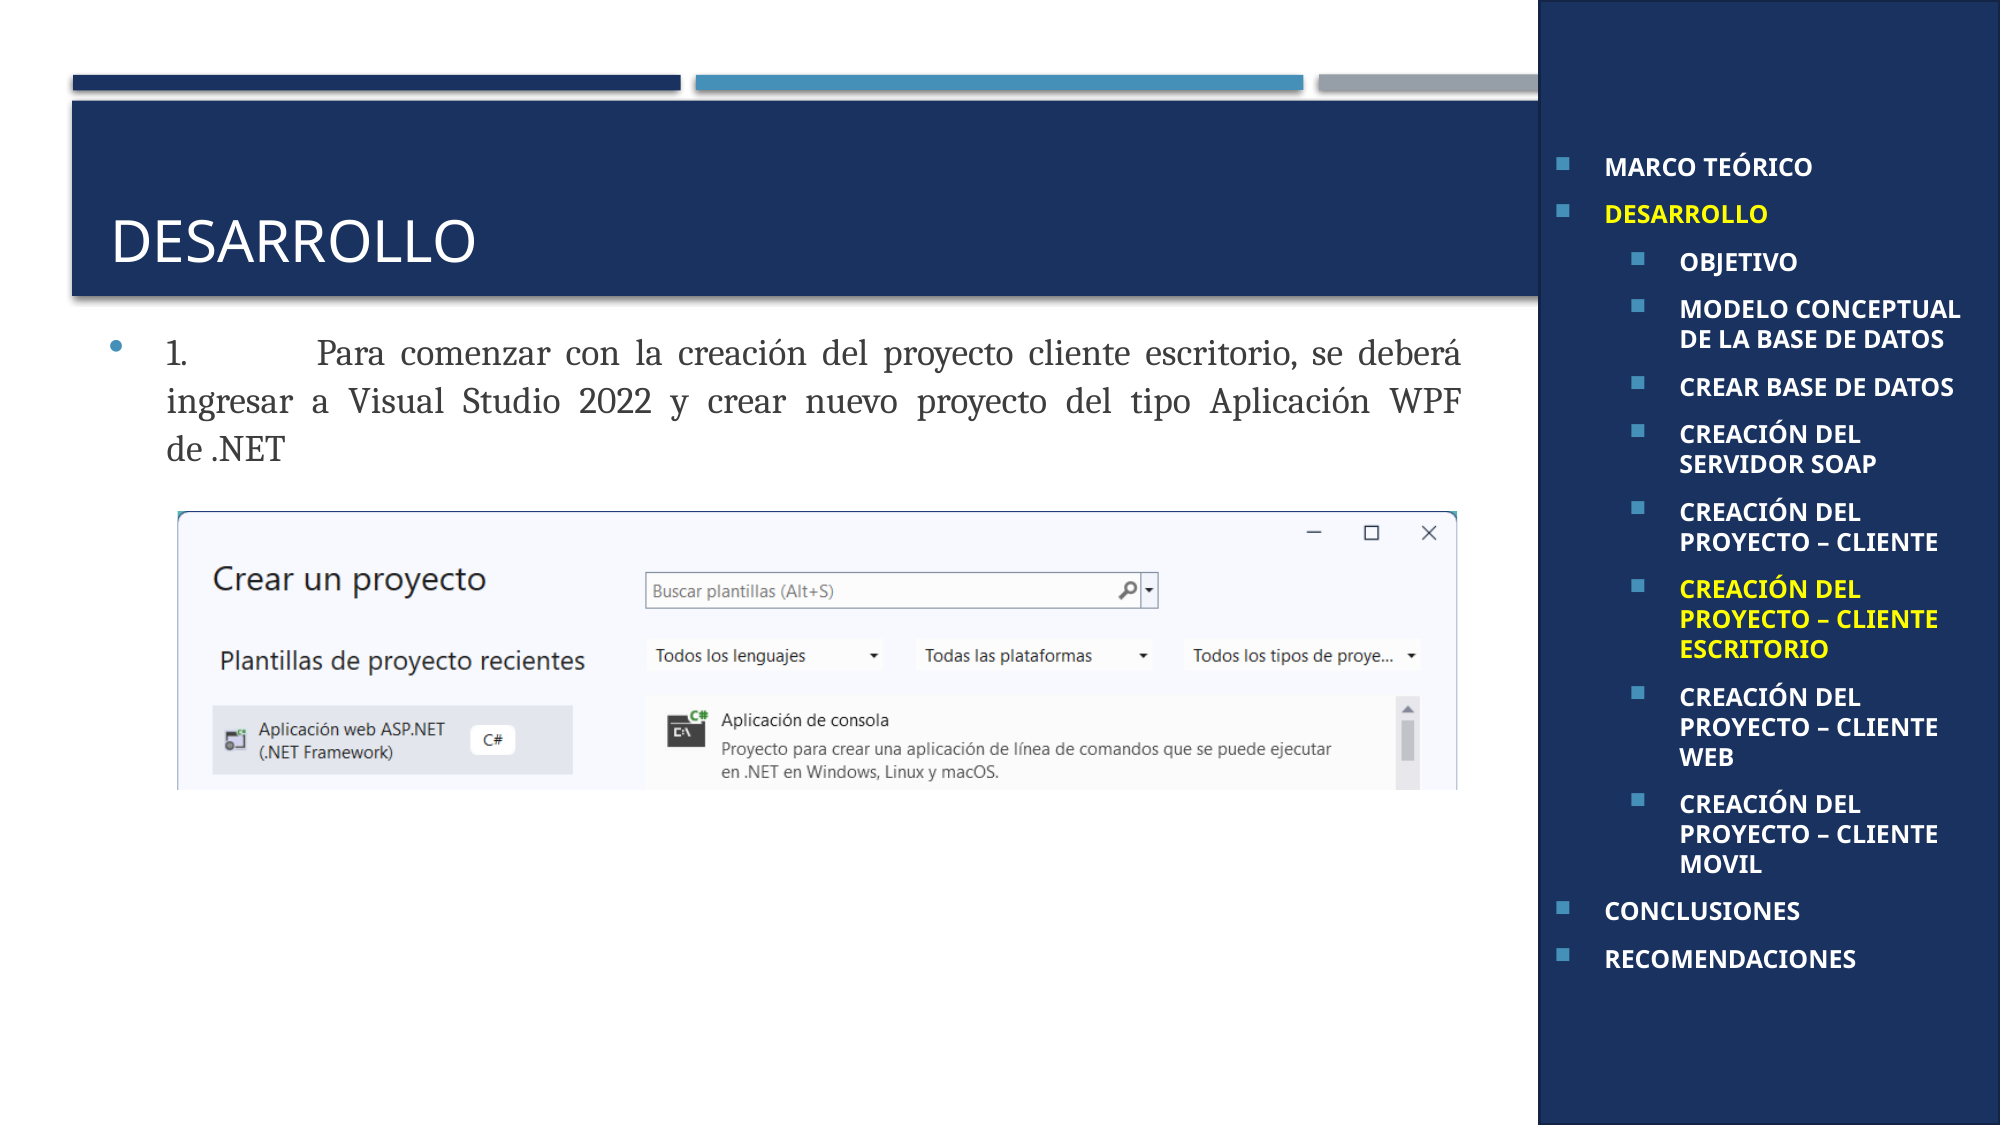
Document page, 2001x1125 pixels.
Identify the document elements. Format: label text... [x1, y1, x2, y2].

title DESARROLLO [95, 115, 1538, 282]
picture [177, 511, 1458, 791]
list 1. Para comenzar con la creación del proyecto cliente escritorio, se deberá ingresar a Visual Studio 2022 y crear nuevo proyecto del tipo Aplicación WPF de .NET [95, 305, 1479, 488]
text_box MARCO TEÓRICO DESARROLLO OBJETIVO MODELO CONCEPTUAL DE LA BASE DE DATOS CREAR BASE DE DATOS CREACIÓN DEL SERVIDOR SOAP CREACIÓN DEL PROYECTO – CLIENTE CREACIÓN DEL PROYECTO – CLIENTE ESCRITORIO CREACIÓN DEL PROYECTO – CLIENTE WEB CREACIÓN DEL PROYECTO – CLIENTE MOVIL CONCLUSIONES RECOMENDACIONES [1538, 0, 2000, 1125]
